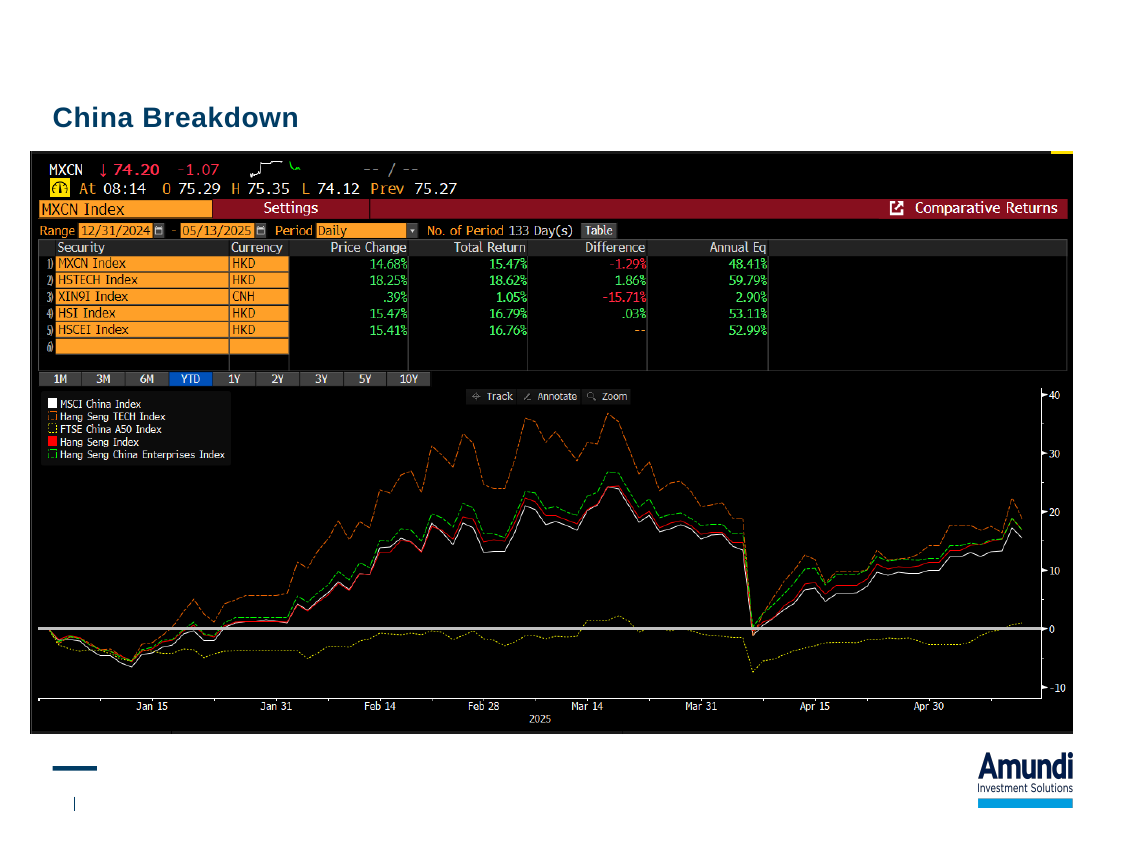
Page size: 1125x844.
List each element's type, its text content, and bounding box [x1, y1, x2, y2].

title China Breakdown [52, 103, 1073, 151]
picture [30, 151, 1073, 735]
picture [978, 752, 1073, 798]
